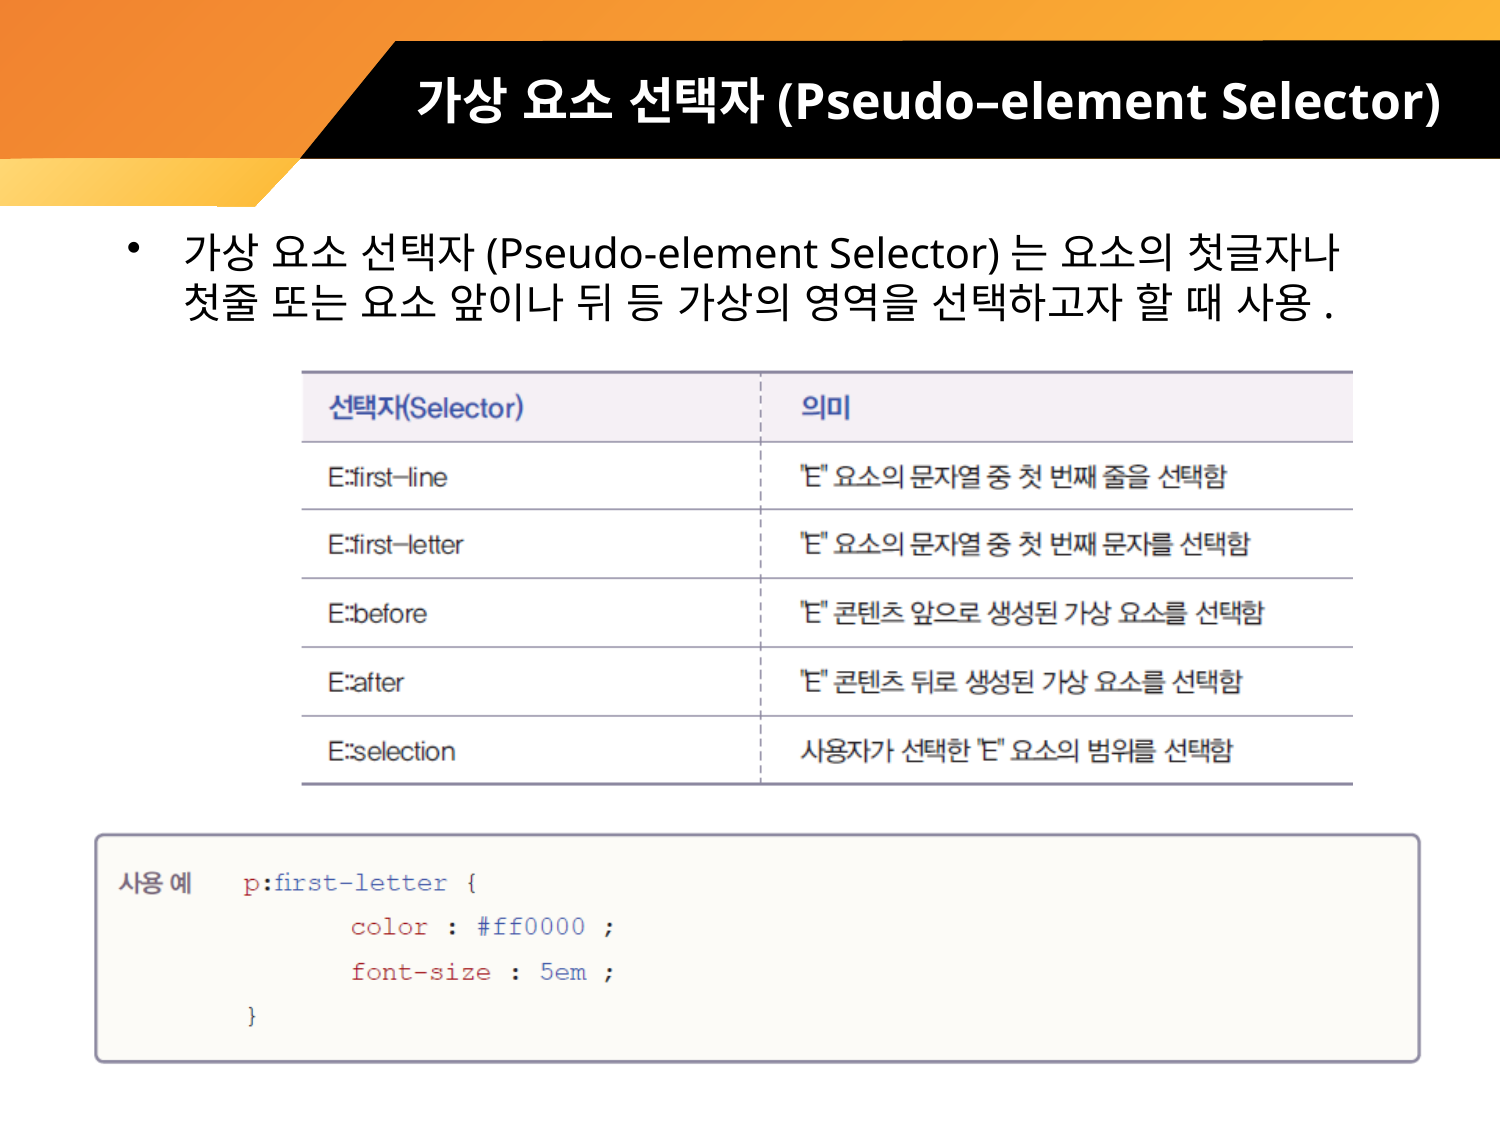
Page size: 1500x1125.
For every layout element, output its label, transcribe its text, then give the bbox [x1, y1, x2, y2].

picture [291, 349, 1353, 801]
picture [88, 822, 1439, 1077]
text_box 가상 요소 선택자(Pseudo-element Selector)는 요소의 첫글자나 첫줄 또는 요소 앞이나 뒤 등 가상의 영역을 선택하고자 할 때 사용. [112, 219, 1424, 409]
title 가상 요소 선택자(Pseudo–element Selector) [374, 36, 1481, 163]
